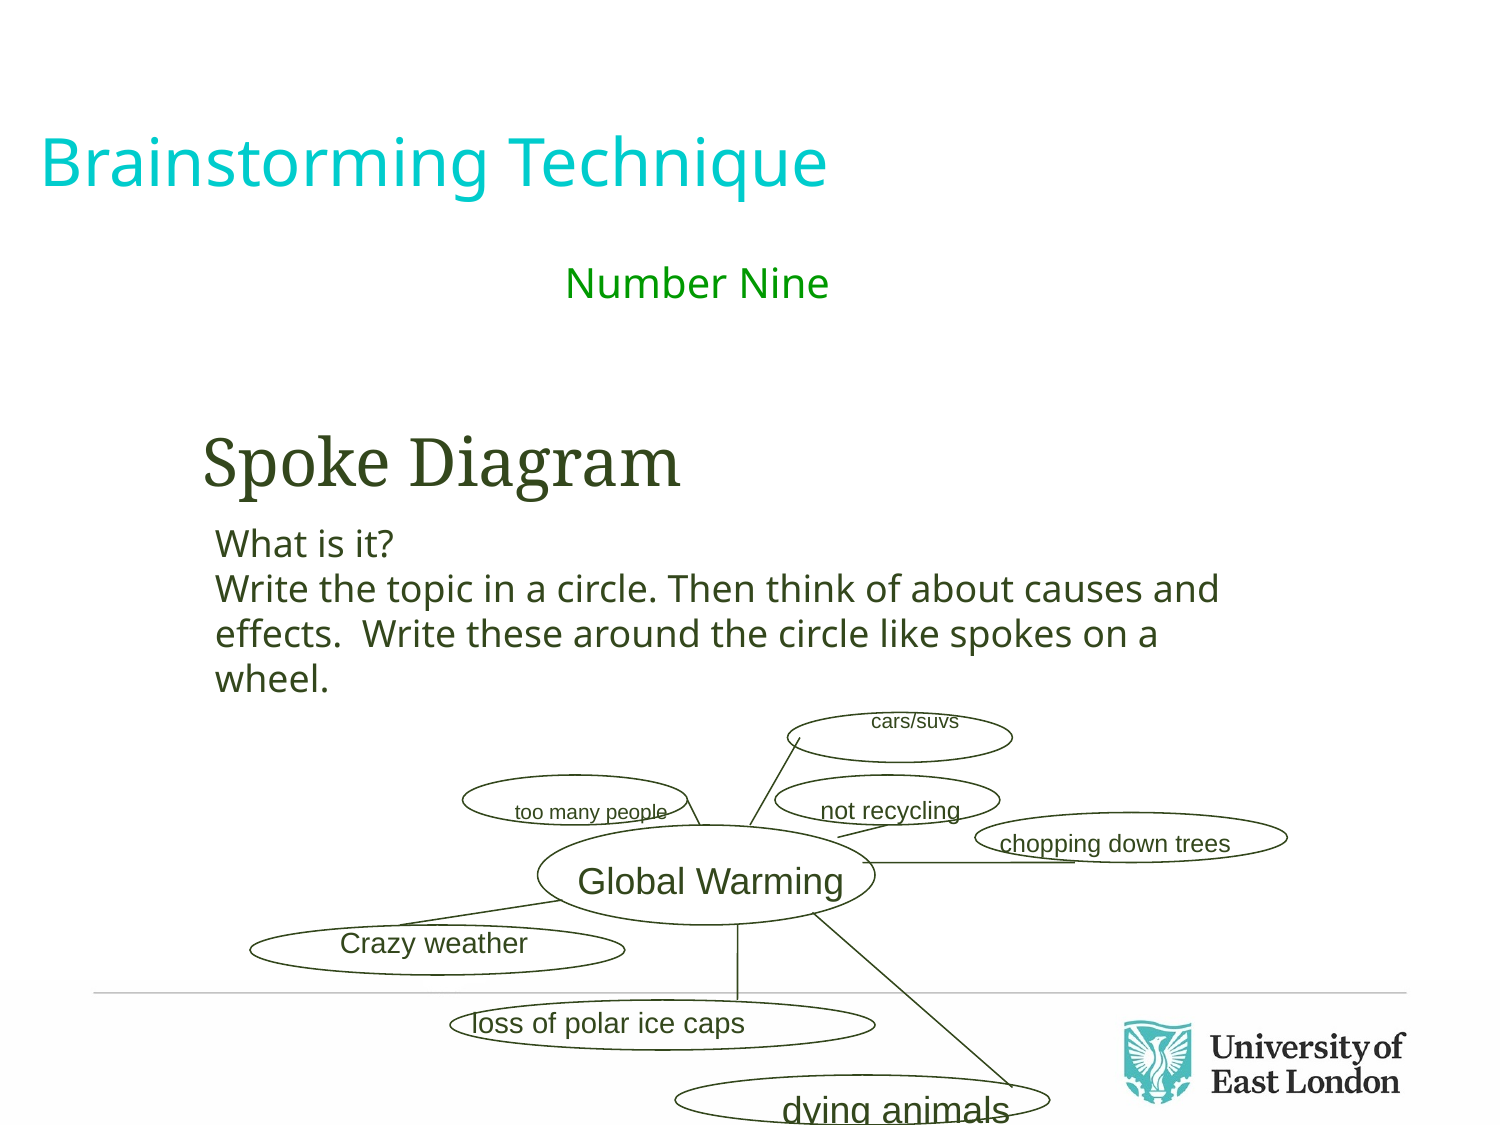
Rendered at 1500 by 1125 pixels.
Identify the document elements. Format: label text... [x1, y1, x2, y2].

picture [1051, 980, 1500, 1125]
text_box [537, 872, 876, 898]
text_box cars/suvs too many people not recycling chopping down trees [499, 675, 1313, 865]
picture [0, 980, 249, 1125]
text_box Brainstorming Technique [24, 112, 1138, 208]
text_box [462, 712, 1288, 863]
text_box Spoke Diagram [187, 412, 825, 508]
text_box Number Nine [549, 249, 1075, 315]
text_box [249, 899, 1051, 1125]
text_box What is it? Write the topic in a circle. Then think of about causes and effects. Write these around the circle like spokes on a wheel. [199, 512, 1250, 708]
